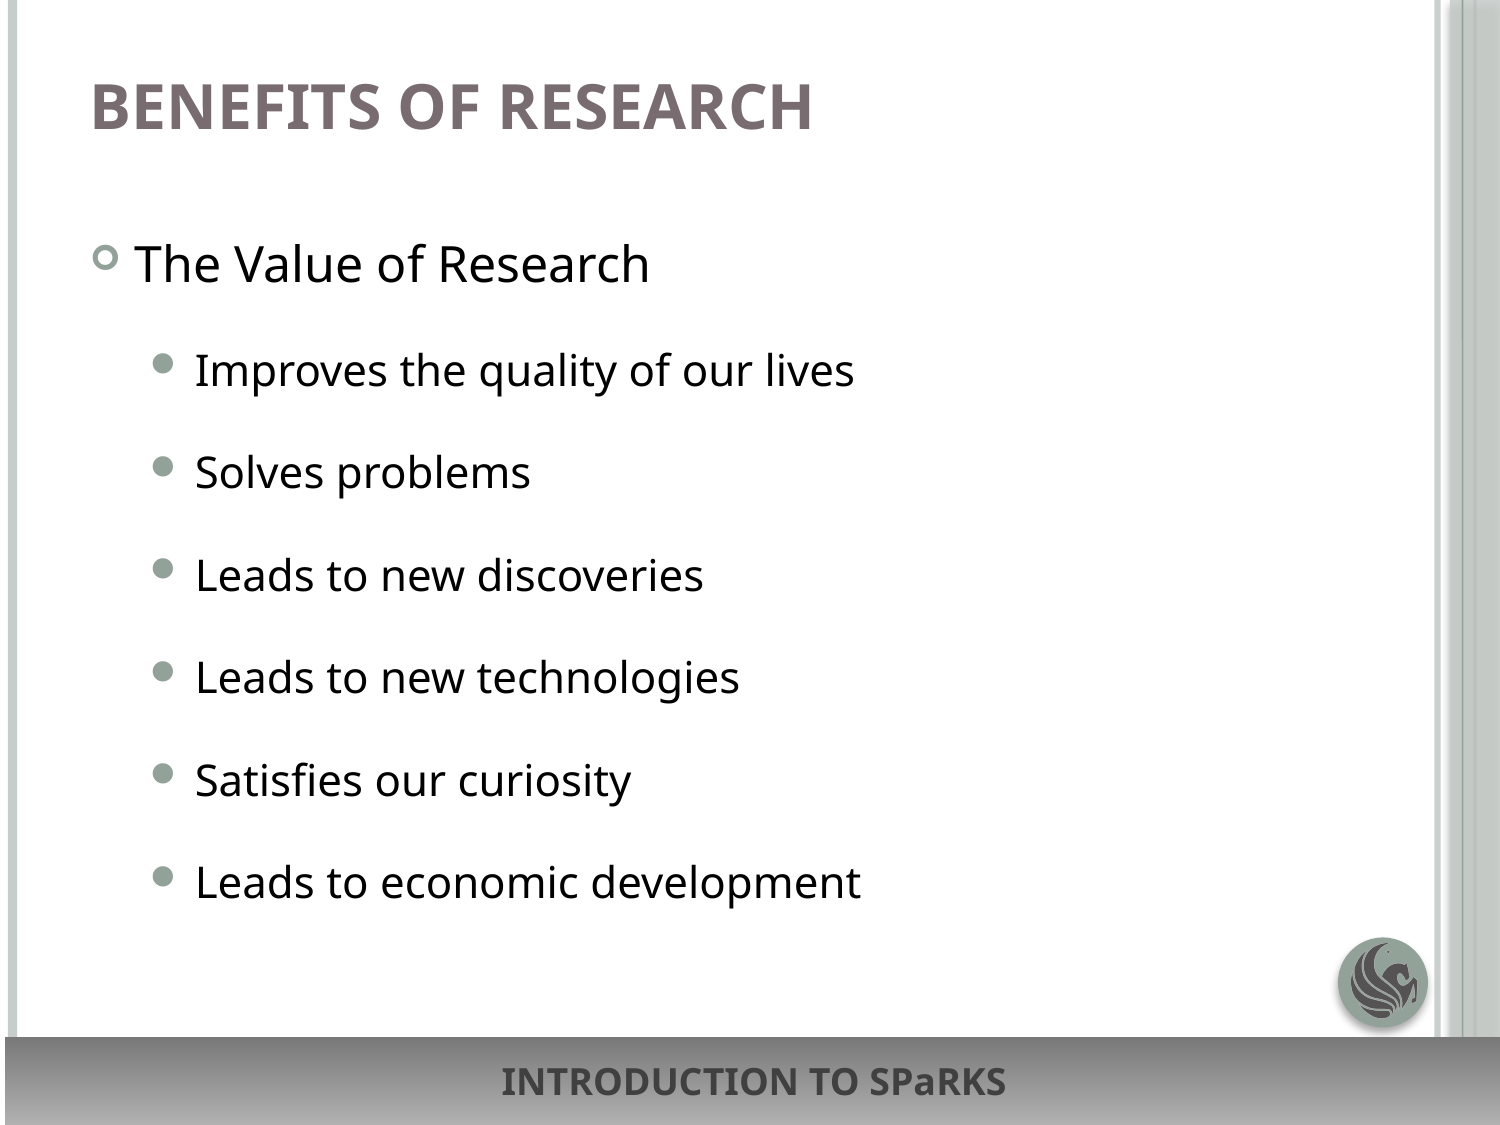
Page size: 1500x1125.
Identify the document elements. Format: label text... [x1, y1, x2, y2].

picture [1350, 943, 1419, 1020]
title BENEFITS OF RESEARCH [75, 45, 1300, 150]
text_box INTRODUCTION TO SPaRKS [23, 1050, 1486, 1110]
list The Value of Research Improves the quality of our lives Solves problems Leads to new discoveries Leads to new technologies Satisfies our curiosity Leads to economic development [75, 224, 1400, 988]
